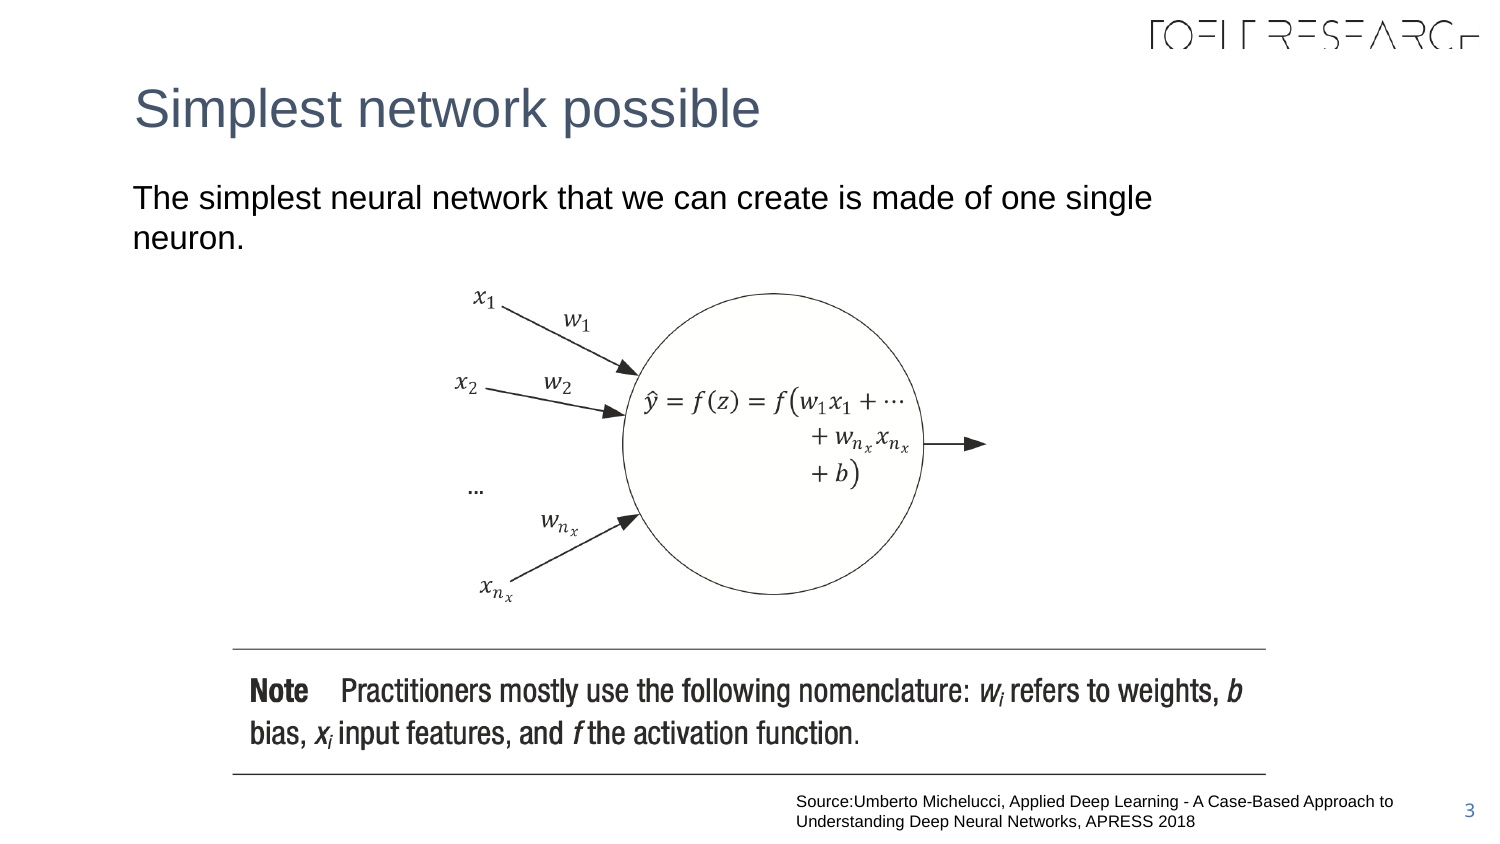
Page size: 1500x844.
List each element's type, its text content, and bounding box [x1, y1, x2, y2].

text_box Source:Umberto Michelucci, Applied Deep Learning - A Case-Based Approach to Understanding Deep Neural Networks, APRESS 2018 [789, 783, 1425, 833]
title Simplest network possible [119, 65, 1381, 154]
picture [214, 631, 1286, 787]
text_box The simplest neural network that we can create is made of one single neuron. [125, 169, 1252, 246]
picture [369, 260, 1032, 617]
slide_number 3 [1400, 779, 1491, 844]
